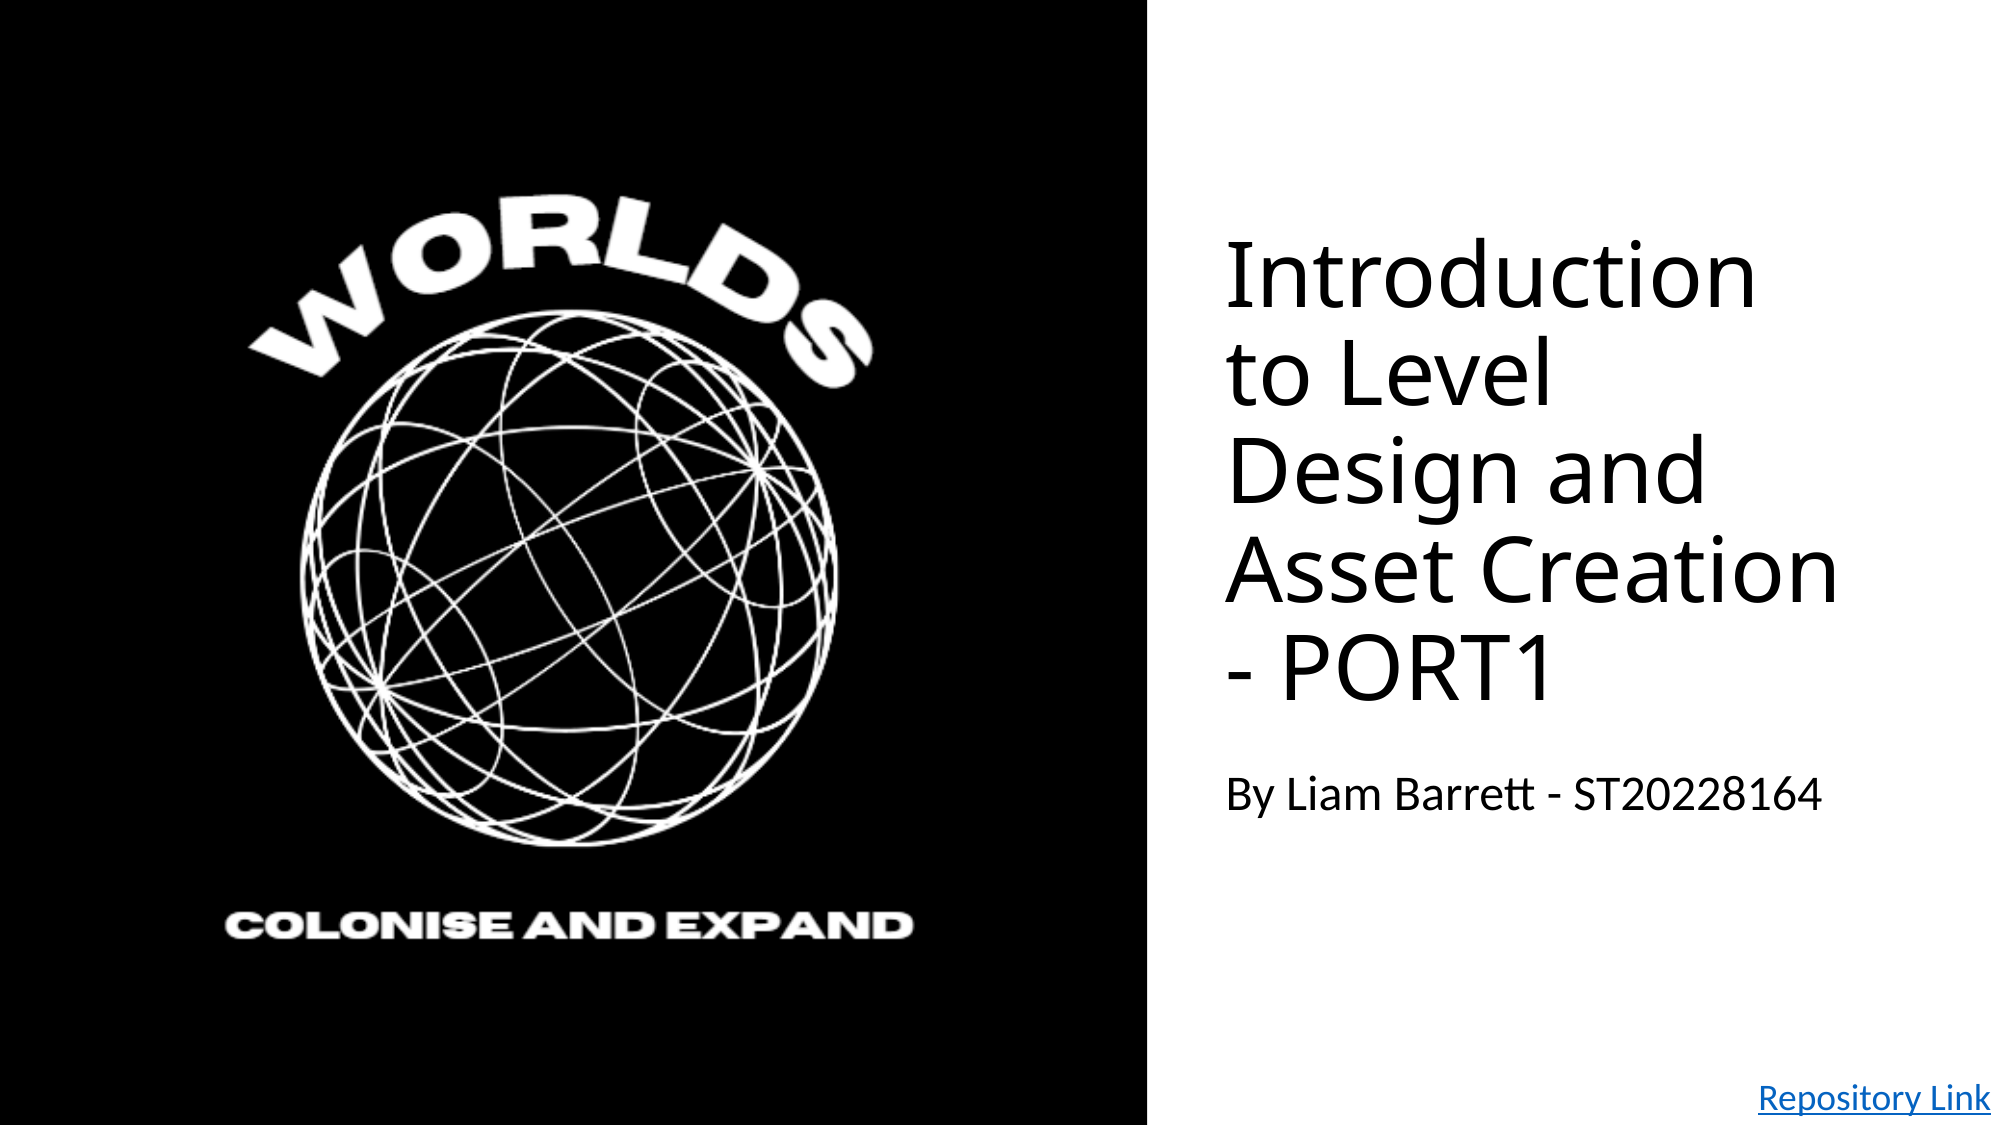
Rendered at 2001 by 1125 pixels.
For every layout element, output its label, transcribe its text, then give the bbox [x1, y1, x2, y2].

text_box [1148, 0, 2000, 1125]
title Introduction to Level Design and Asset Creation - PORT1 [1210, 121, 1863, 728]
text_box Repository Link [1743, 1064, 2000, 1125]
subtitle By Liam Barrett - ST20228164 [1210, 759, 1863, 1003]
picture [0, 0, 1148, 1125]
